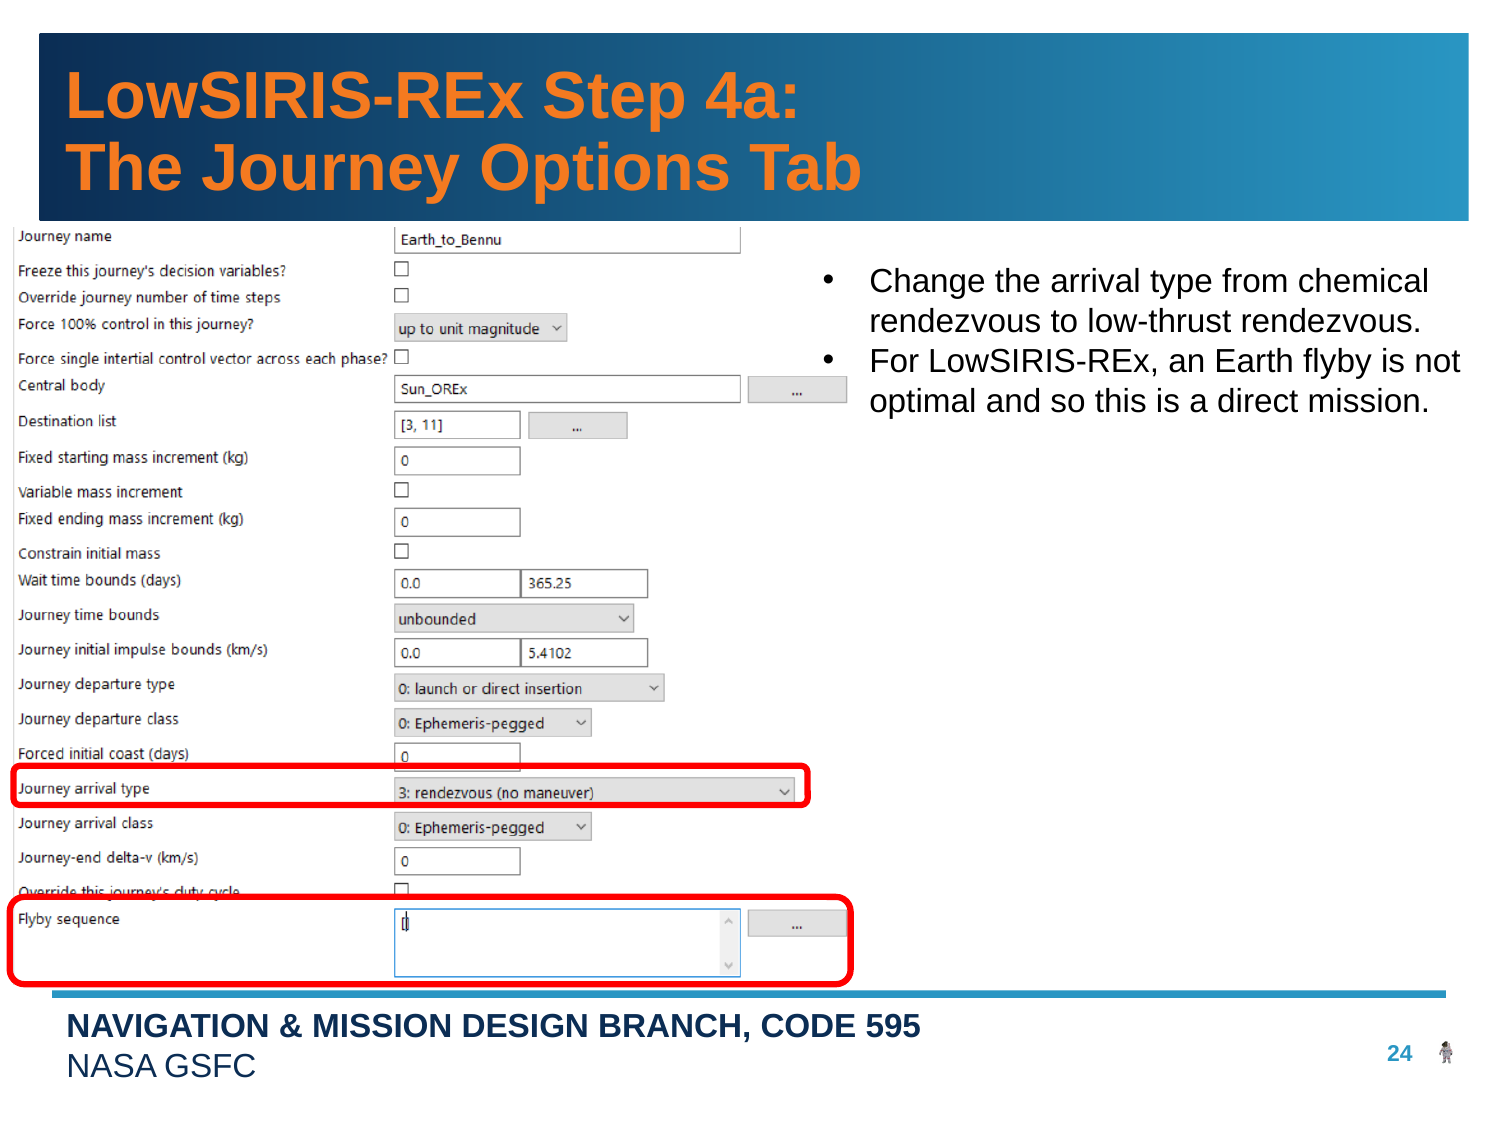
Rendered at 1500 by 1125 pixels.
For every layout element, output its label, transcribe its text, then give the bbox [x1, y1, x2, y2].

title LowSIRIS-REx Step 4a: The Journey Options Tab [50, 39, 1471, 228]
picture [1439, 1040, 1454, 1064]
slide_number 24 [1368, 1031, 1428, 1069]
text_box Change the arrival type from chemical rendezvous to low-thrust rendezvous. For LowSIRIS-REx, an Earth flyby is not optimal and so this is a direct mission. [882, 251, 1479, 466]
picture [13, 226, 877, 985]
